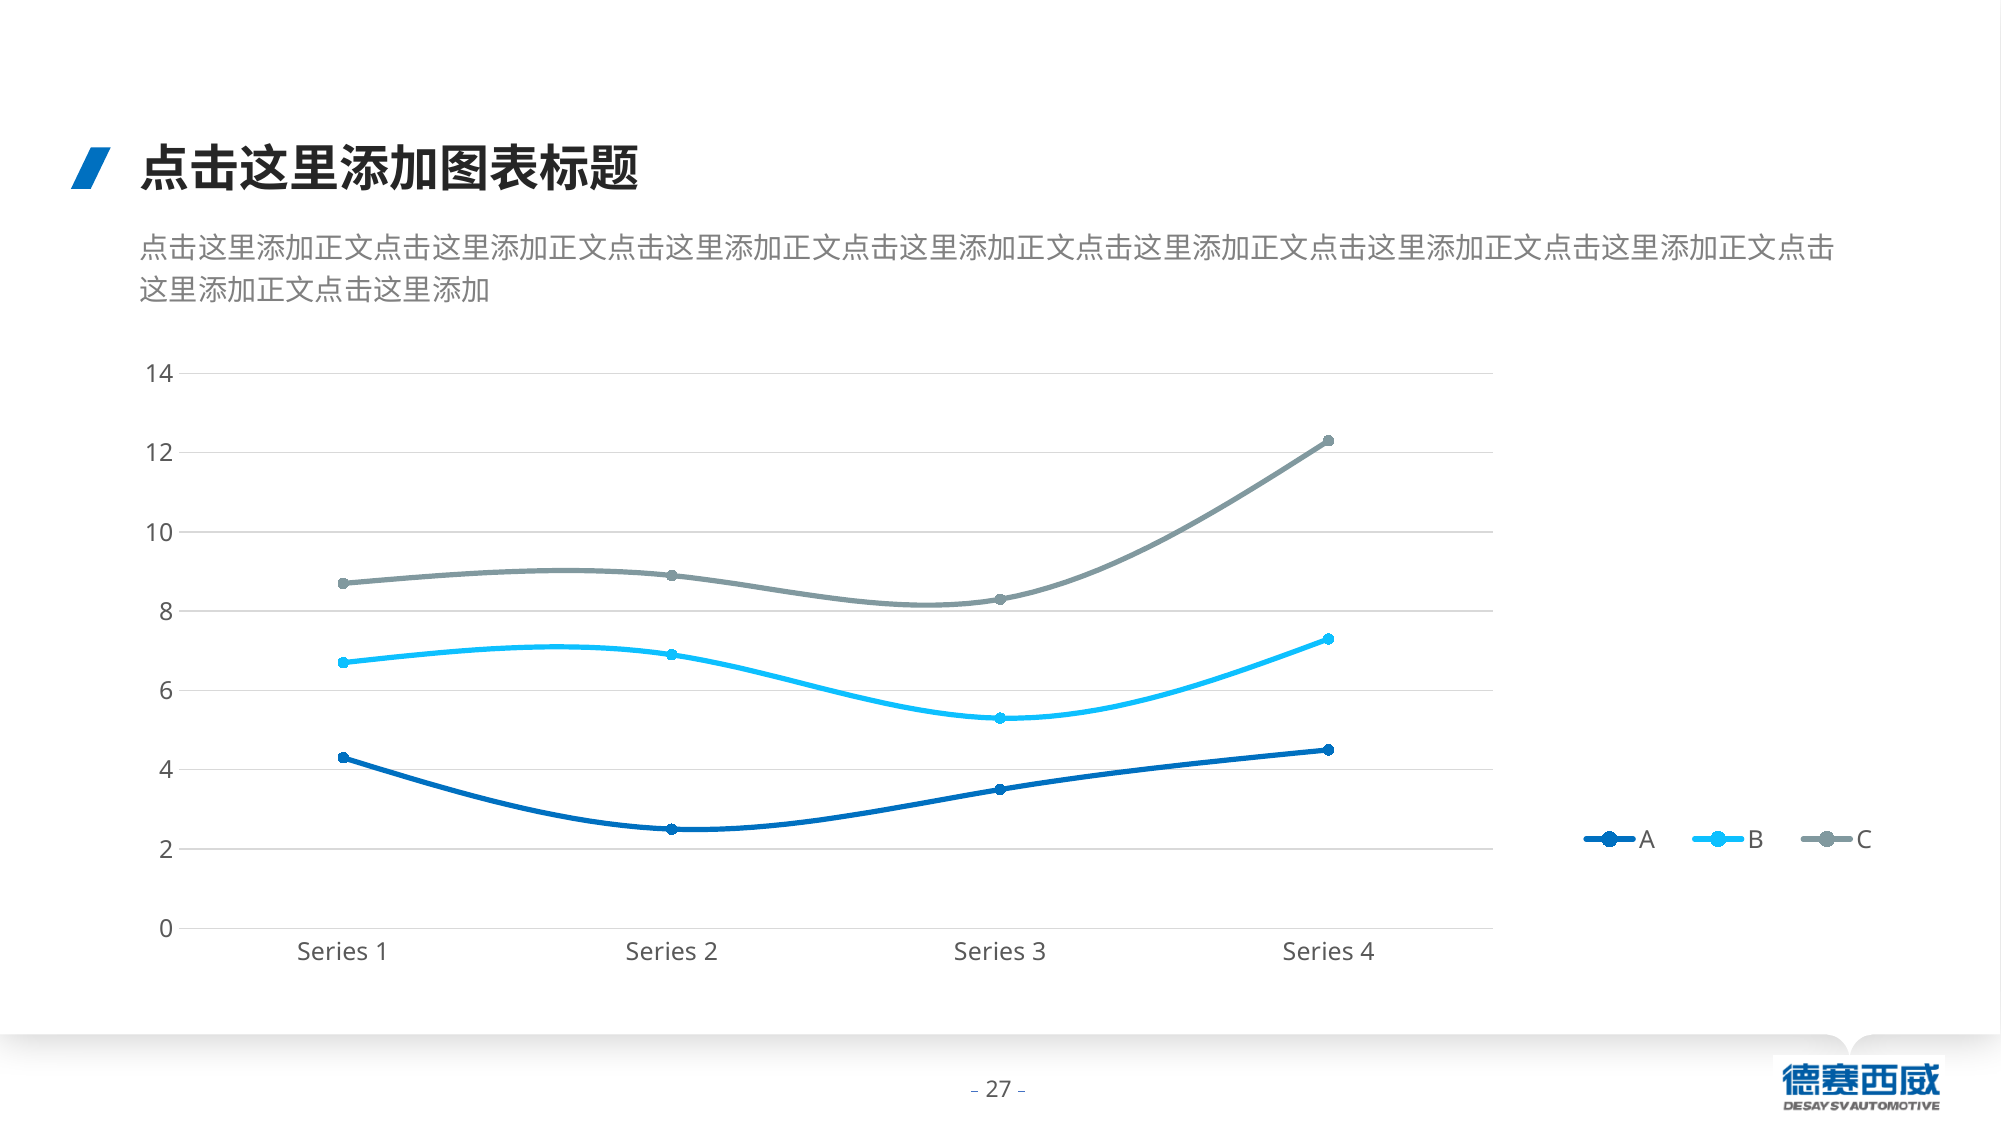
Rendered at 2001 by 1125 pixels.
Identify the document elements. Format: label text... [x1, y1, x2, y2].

text_box 点击这里添加图表标题 [124, 129, 879, 204]
chart [124, 356, 1944, 1042]
text_box [69, 146, 113, 191]
text_box 点击这里添加正文点击这里添加正文点击这里添加正文点击这里添加正文点击这里添加正文点击这里添加正文点击这里添加正文点击这里添加正文点击这里添加 [124, 215, 1861, 314]
picture [1773, 1055, 1945, 1121]
